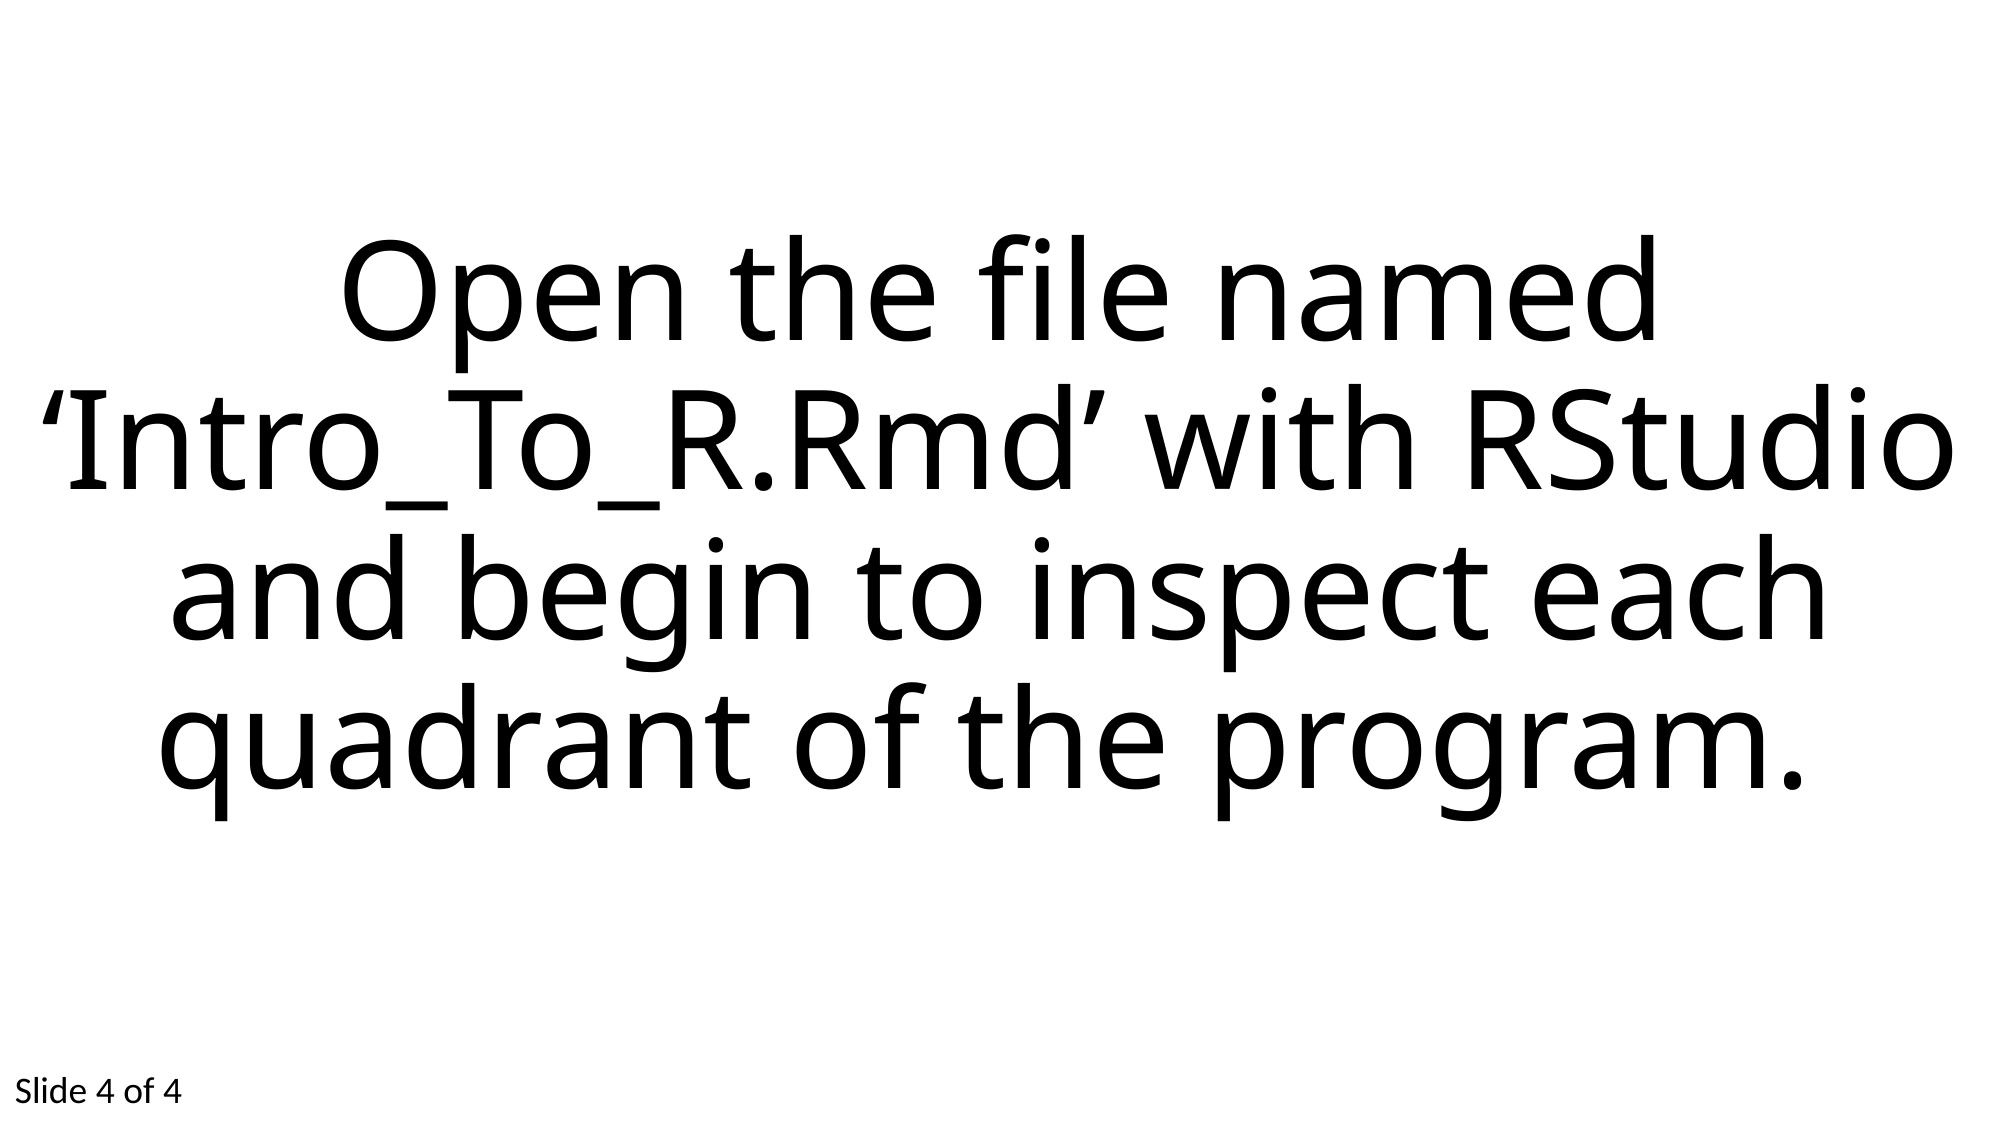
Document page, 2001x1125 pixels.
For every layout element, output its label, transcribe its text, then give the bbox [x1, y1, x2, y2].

title Open the file named ‘Intro_To_R.Rmd’ with RStudio and begin to inspect each quadrant of the program. [25, 107, 1978, 826]
text_box Slide 4 of 4 [0, 1058, 209, 1119]
